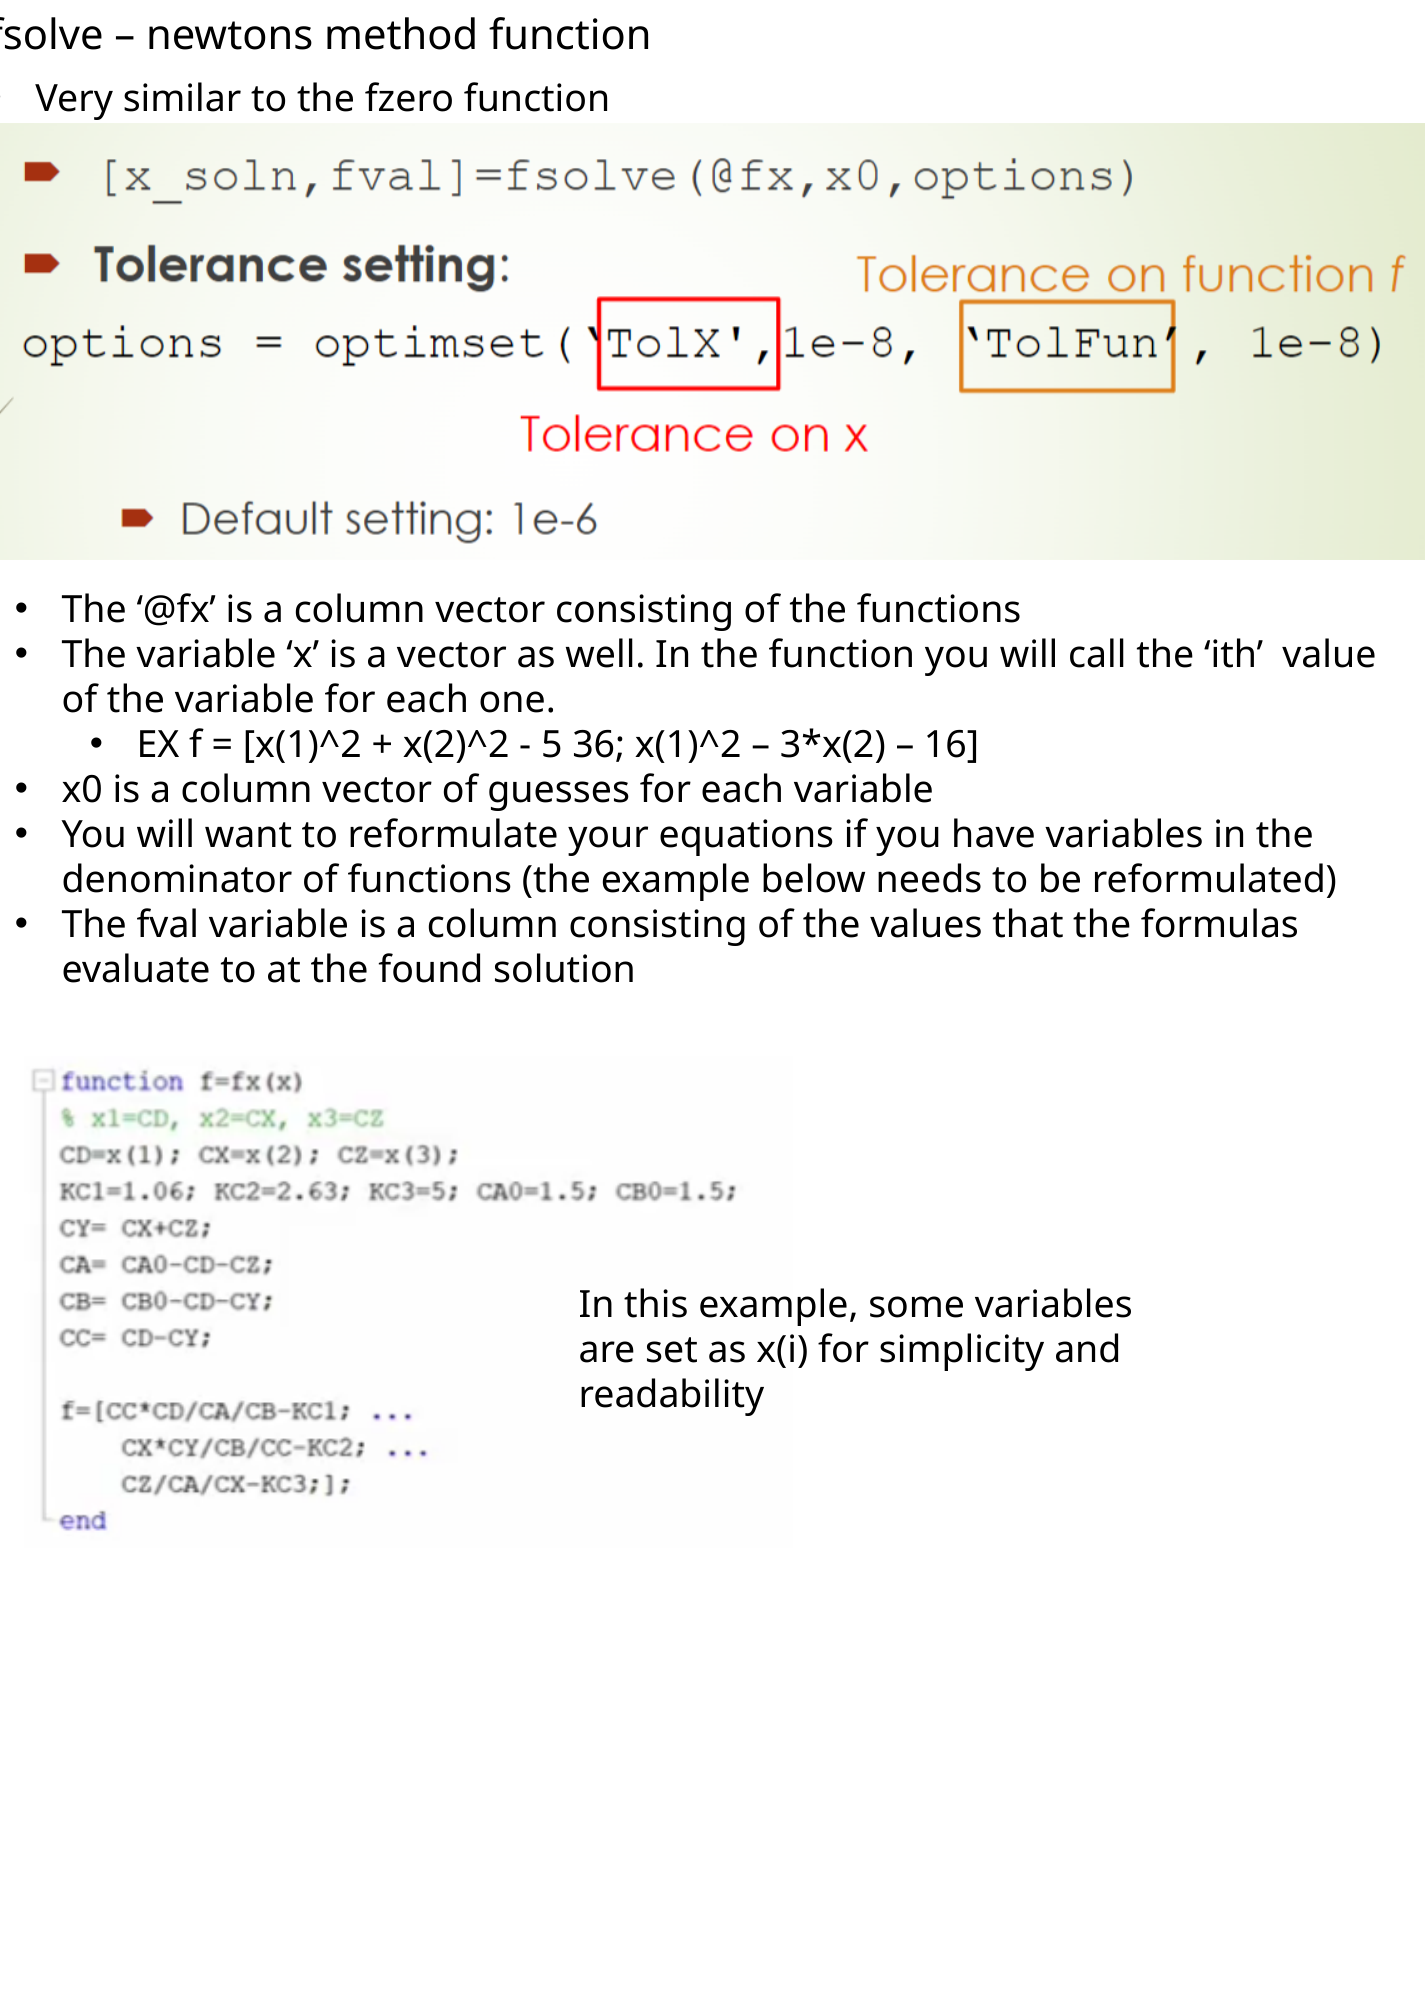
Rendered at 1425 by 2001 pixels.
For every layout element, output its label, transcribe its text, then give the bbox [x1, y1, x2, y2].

text_box In this example, some variables are set as x(i) for simplicity and readability [794, 1272, 1181, 1422]
picture [24, 1056, 794, 1548]
text_box Very similar to the fzero function [0, 66, 626, 123]
picture [0, 123, 1425, 561]
text_box The ‘@fx’ is a column vector consisting of the functions The variable ‘x’ is a vector as well. In the function you will call the ‘ith’ value of the variable for each one. EX f = [x(1)^2 + x(2)^2 - 5 36; x(1)^2 – 3*x(2) – 16] x0 is a column vector of guesses for each variable You will want to reformulate your equations if you have variables in the denominator of functions (the example below needs to be reformulated) The fval variable is a column consisting of the values that the formulas evaluate to at the found solution [0, 577, 1425, 998]
text_box fsolve – newtons method function [0, 0, 667, 65]
